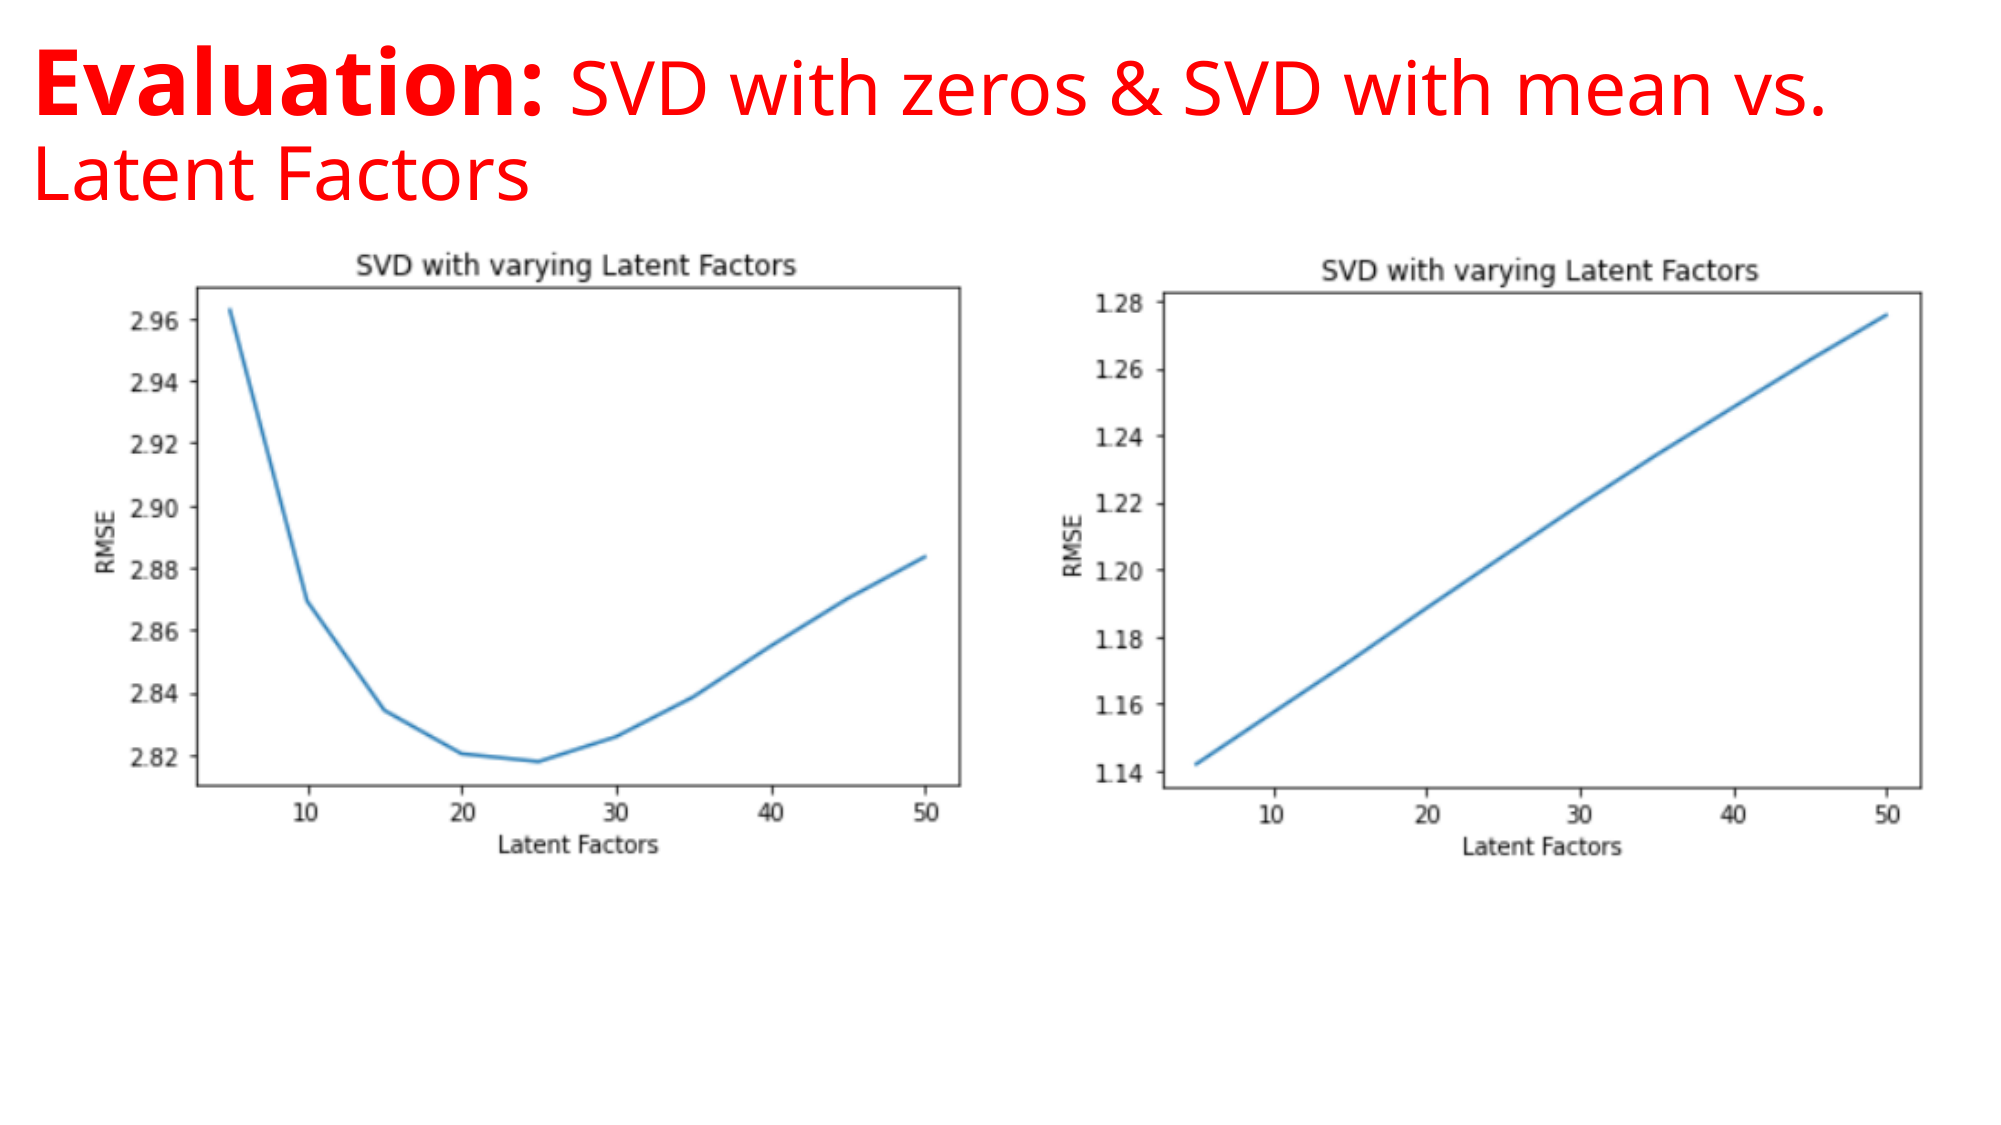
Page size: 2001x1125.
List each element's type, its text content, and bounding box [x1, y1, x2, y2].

picture [71, 235, 975, 881]
picture [1052, 235, 1956, 890]
title Evaluation: SVD with zeros & SVD with mean vs. Latent Factors [16, 17, 2000, 236]
